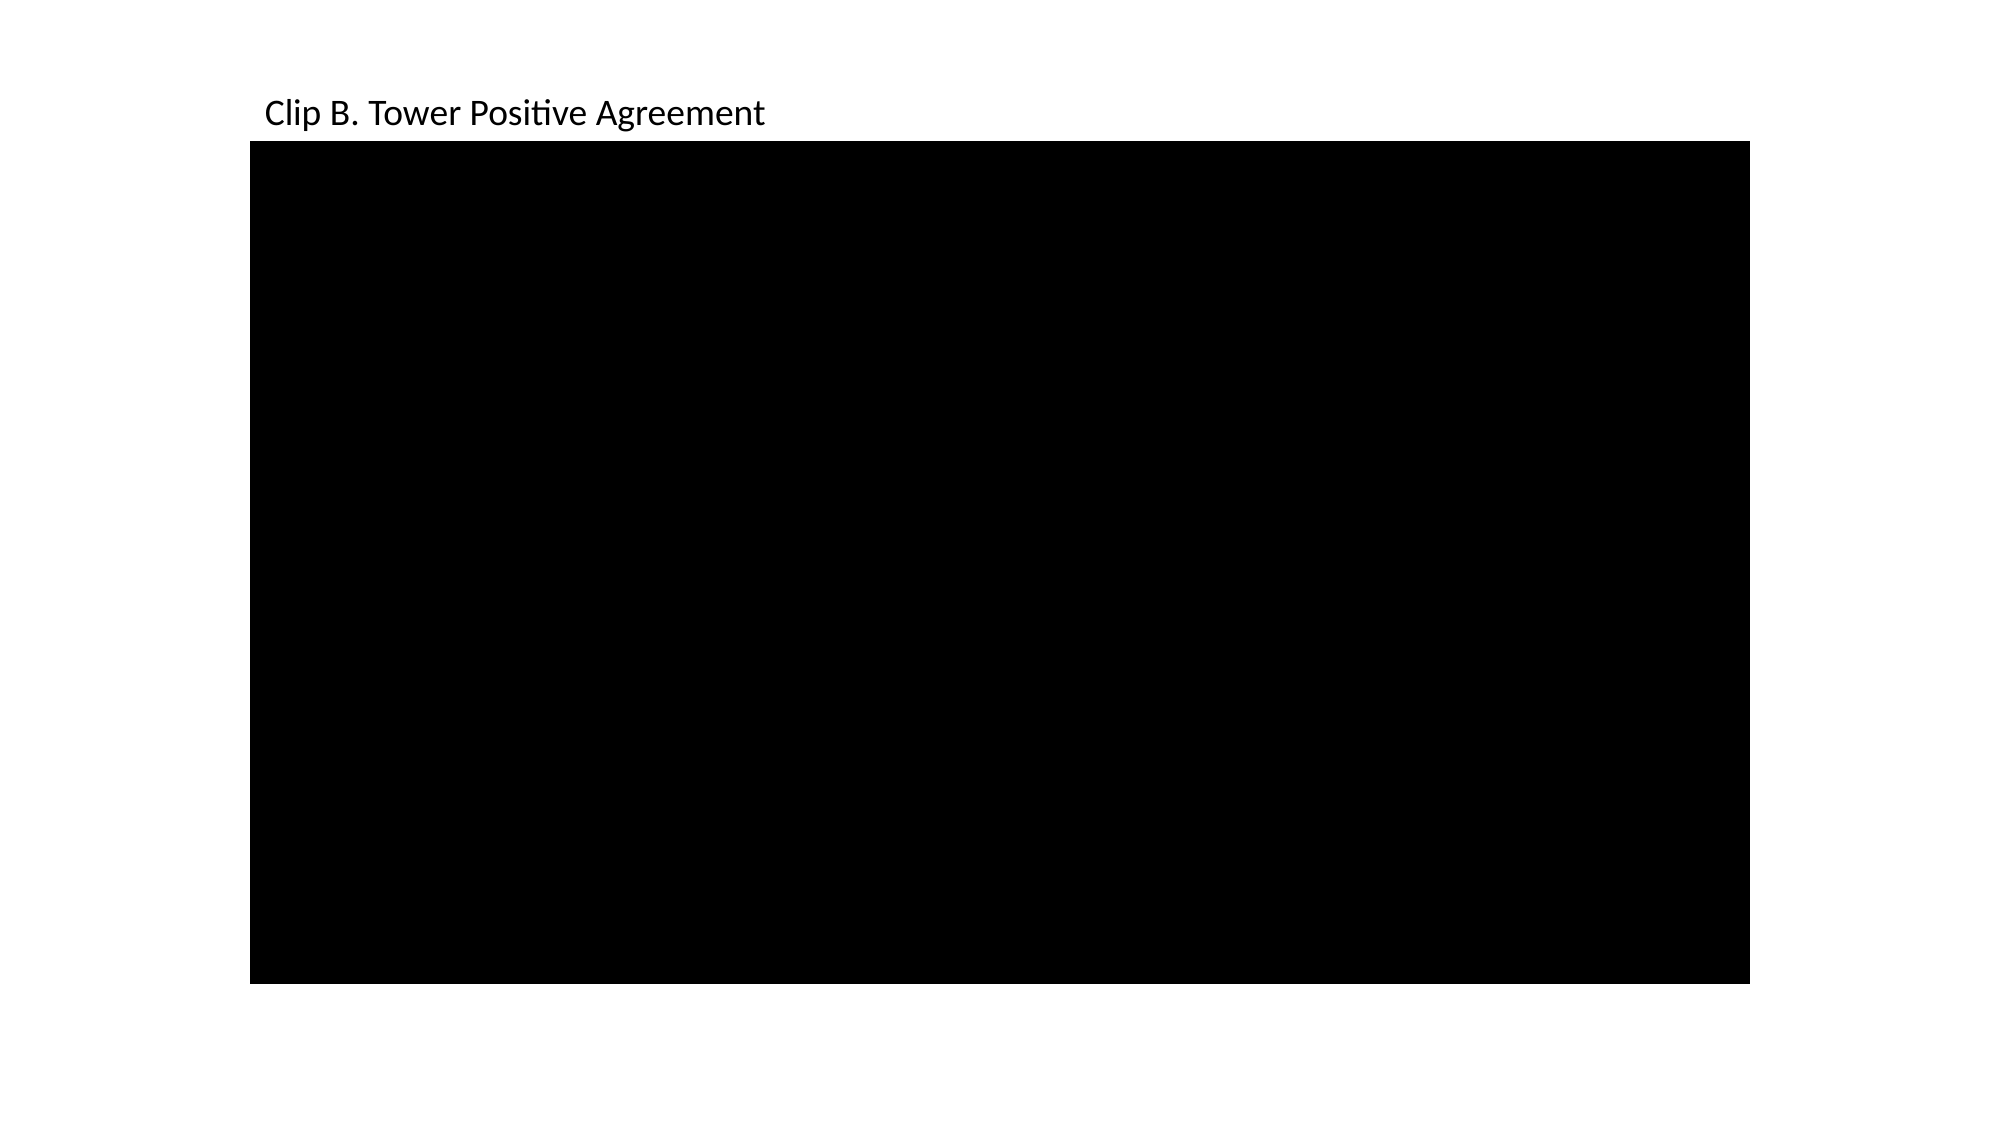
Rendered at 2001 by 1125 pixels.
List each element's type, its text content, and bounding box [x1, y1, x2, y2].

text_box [249, 140, 1750, 985]
text_box Clip B. Tower Positive Agreement [249, 80, 891, 140]
